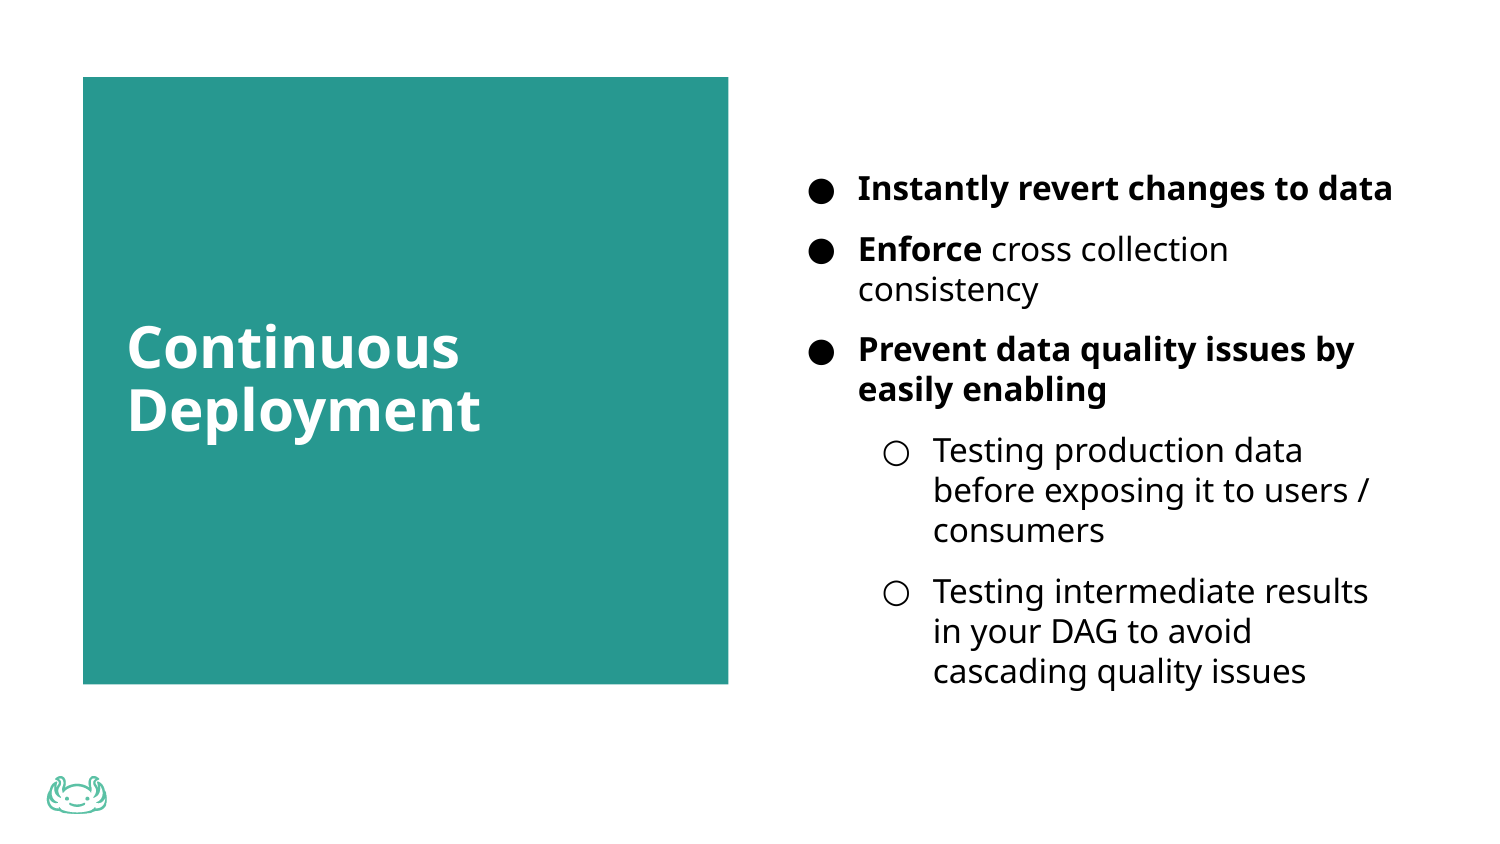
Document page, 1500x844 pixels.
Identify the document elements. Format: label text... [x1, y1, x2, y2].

text_box Continuous Deployment [83, 77, 729, 685]
text_box Instantly revert changes to data Enforce cross collection consistency Prevent data quality issues by easily enabling Testing production data before exposing it to users / consumers Testing intermediate results in your DAG to avoid cascading quality issues [767, 155, 1414, 763]
picture [46, 776, 107, 814]
